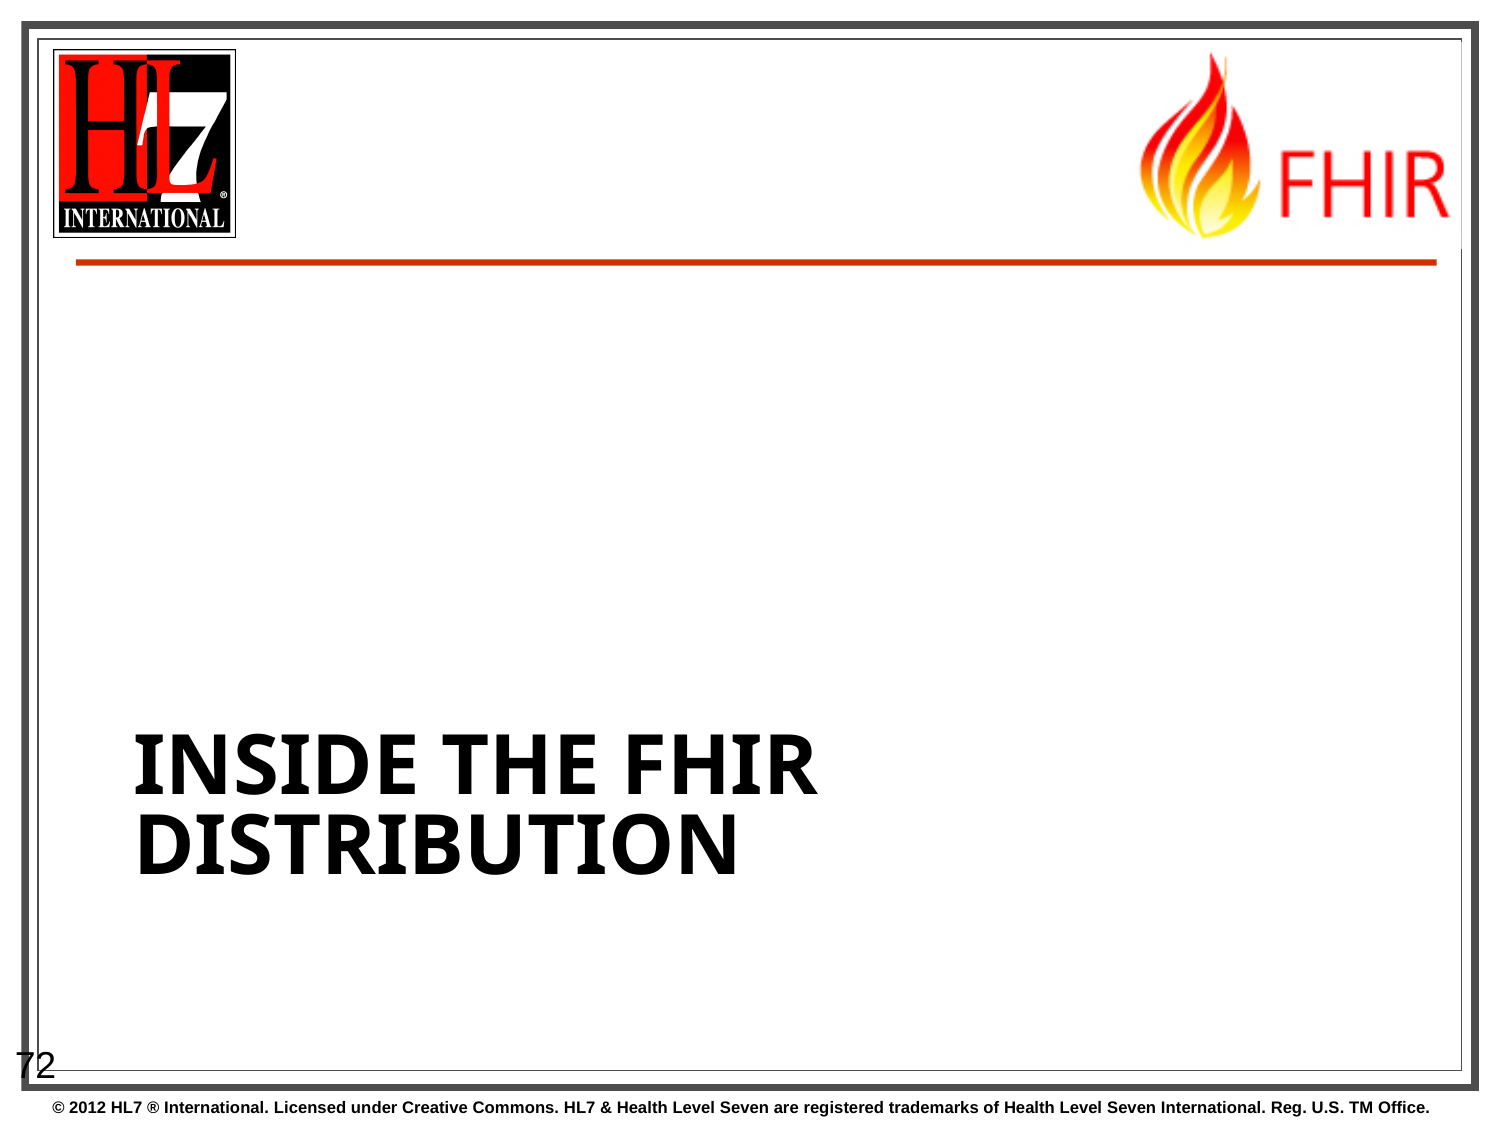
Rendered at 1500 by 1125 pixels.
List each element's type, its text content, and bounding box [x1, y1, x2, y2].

slide_number 72 [0, 1034, 119, 1071]
title Inside the FHIR distribution [118, 722, 1394, 947]
picture [53, 49, 236, 238]
picture [1128, 42, 1462, 249]
